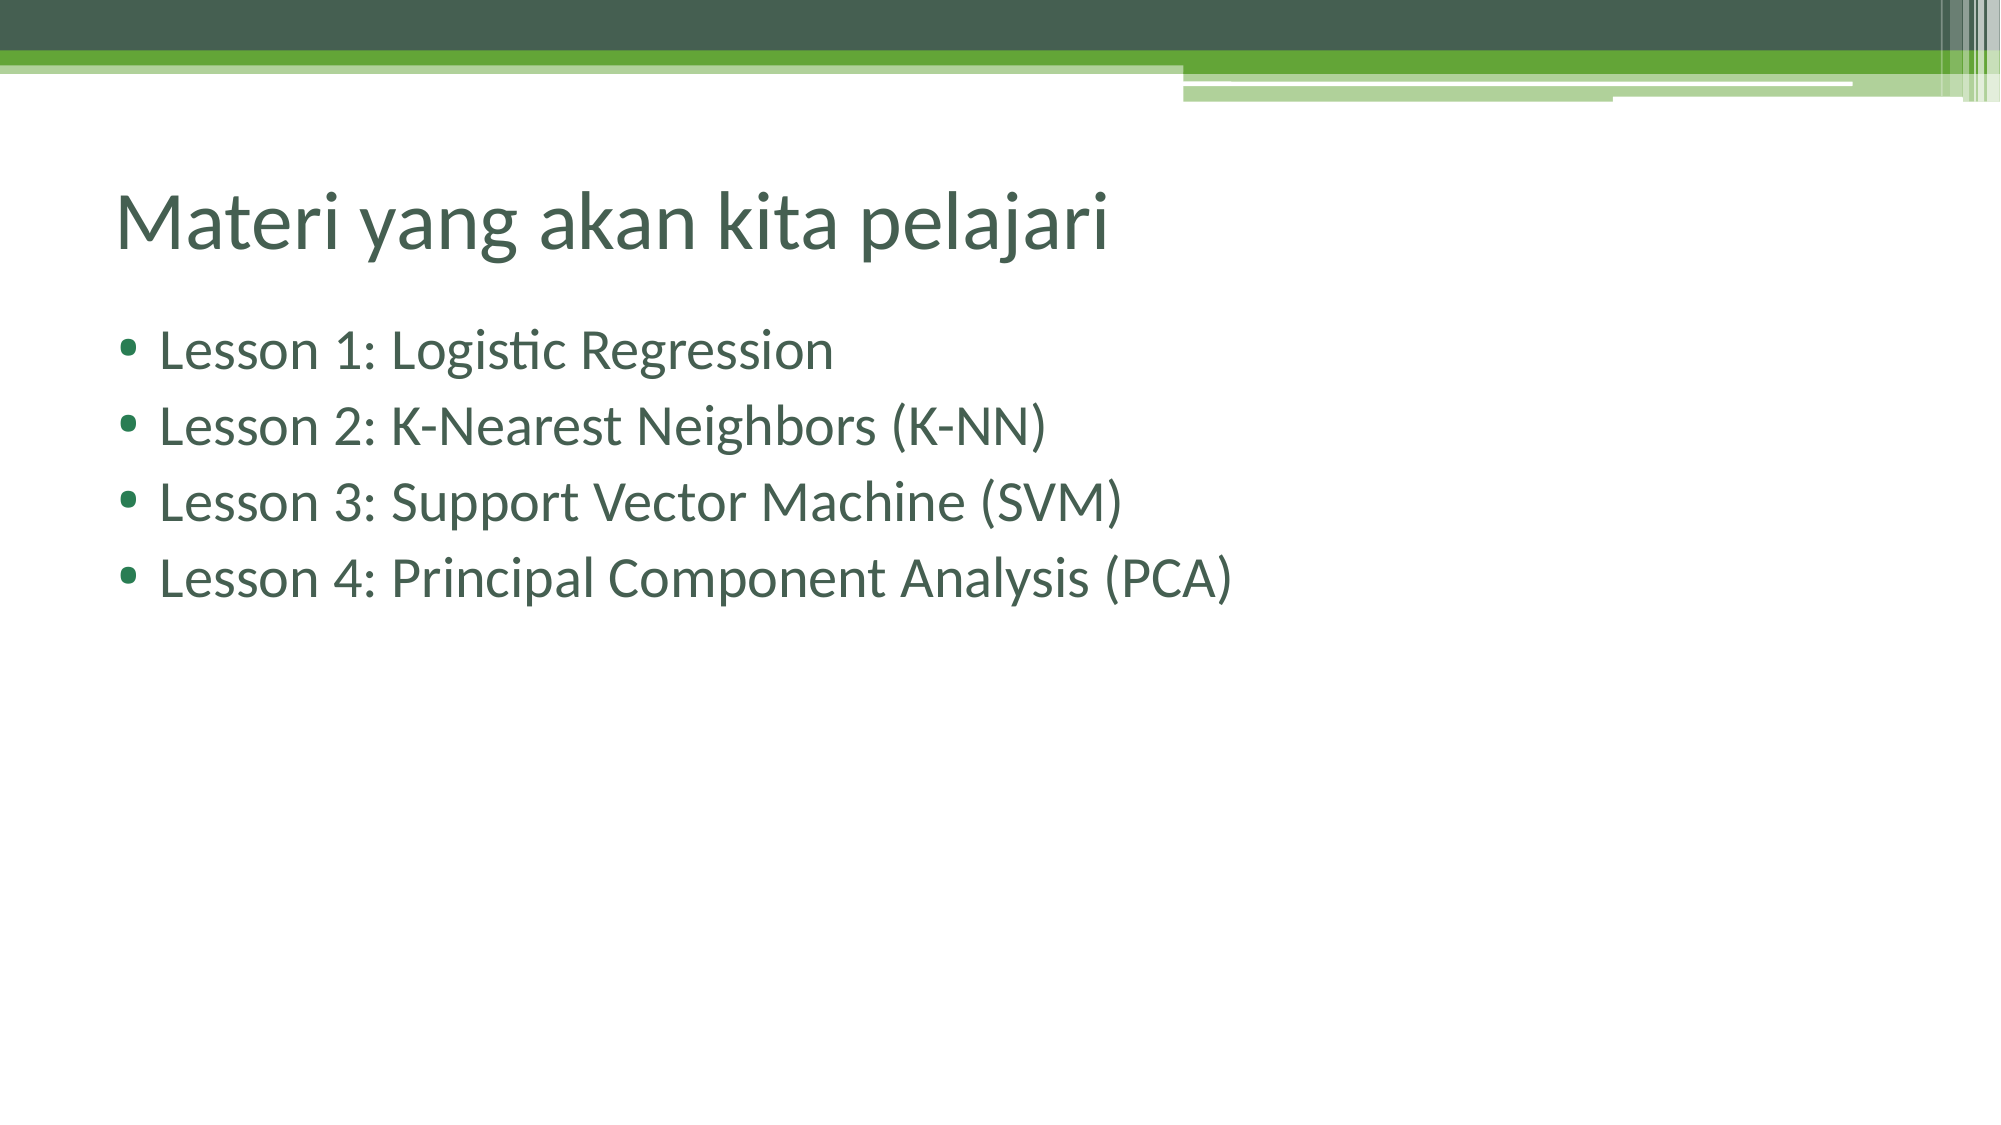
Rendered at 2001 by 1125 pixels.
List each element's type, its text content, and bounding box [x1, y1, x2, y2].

title Materi yang akan kita pelajari [99, 128, 1900, 304]
list Lesson 1: Logistic Regression Lesson 2: K-Nearest Neighbors (K-NN) Lesson 3: Support Vector Machine (SVM) Lesson 4: Principal Component Analysis (PCA) [85, 303, 1886, 1013]
